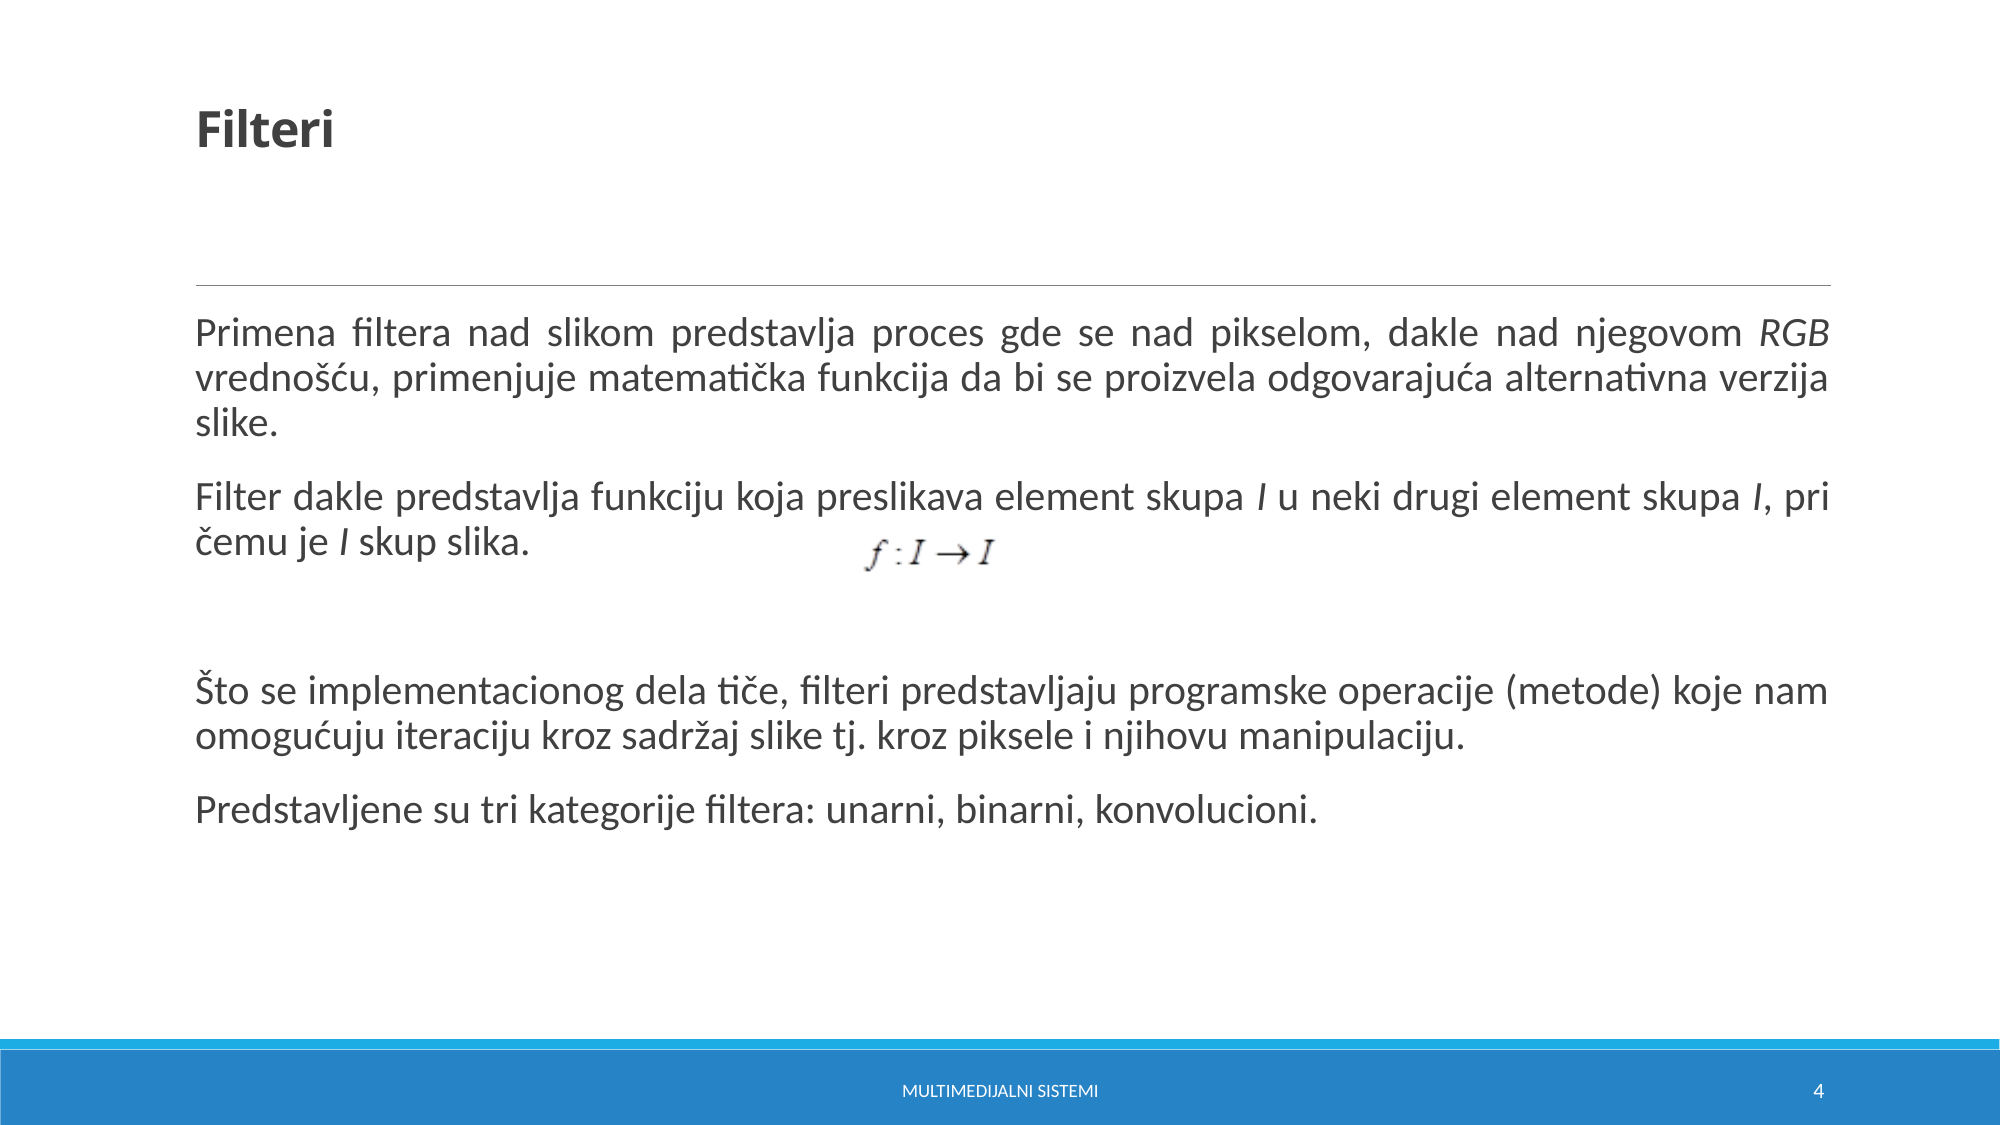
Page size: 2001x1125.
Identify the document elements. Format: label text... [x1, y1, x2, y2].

footer Multimedijalni sistemi [604, 1059, 1396, 1120]
title Filteri [180, 47, 1830, 285]
picture [859, 530, 1006, 581]
slide_number 4 [1624, 1059, 1840, 1120]
list Primena filtera nad slikom predstavlja proces gde se nad pikselom, dakle nad njegovom RGB vrednošću, primenjuje matematička funkcija da bi se proizvela odgovarajuća alternativna verzija slike. Filter dakle predstavlja funkciju koja preslikava element skupa I u neki drugi element skupa I, pri čemu je I skup slika. Što se implementacionog dela tiče, filteri predstavljaju programske operacije (metode) koje nam omogućuju iteraciju kroz sadržaj slike tj. kroz piksele i njihovu manipulaciju. Predstavljene su tri kategorije filtera: unarni, binarni, konvolucioni. [180, 302, 1830, 963]
